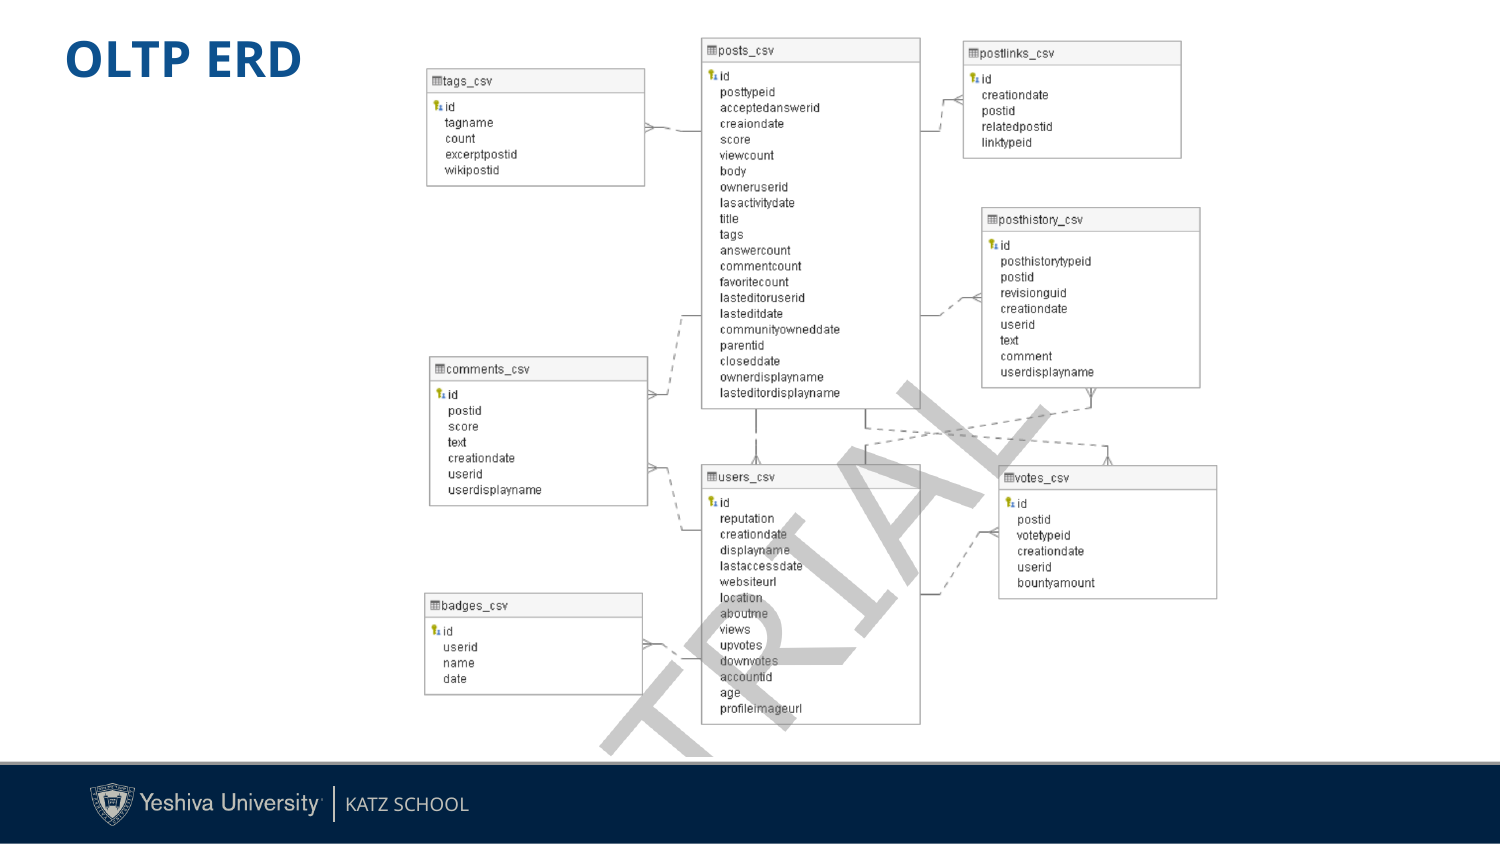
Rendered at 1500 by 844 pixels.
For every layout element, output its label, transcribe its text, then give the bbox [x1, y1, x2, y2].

title OLTP ERD [0, 0, 634, 123]
picture [90, 783, 323, 826]
picture [414, 20, 1231, 757]
